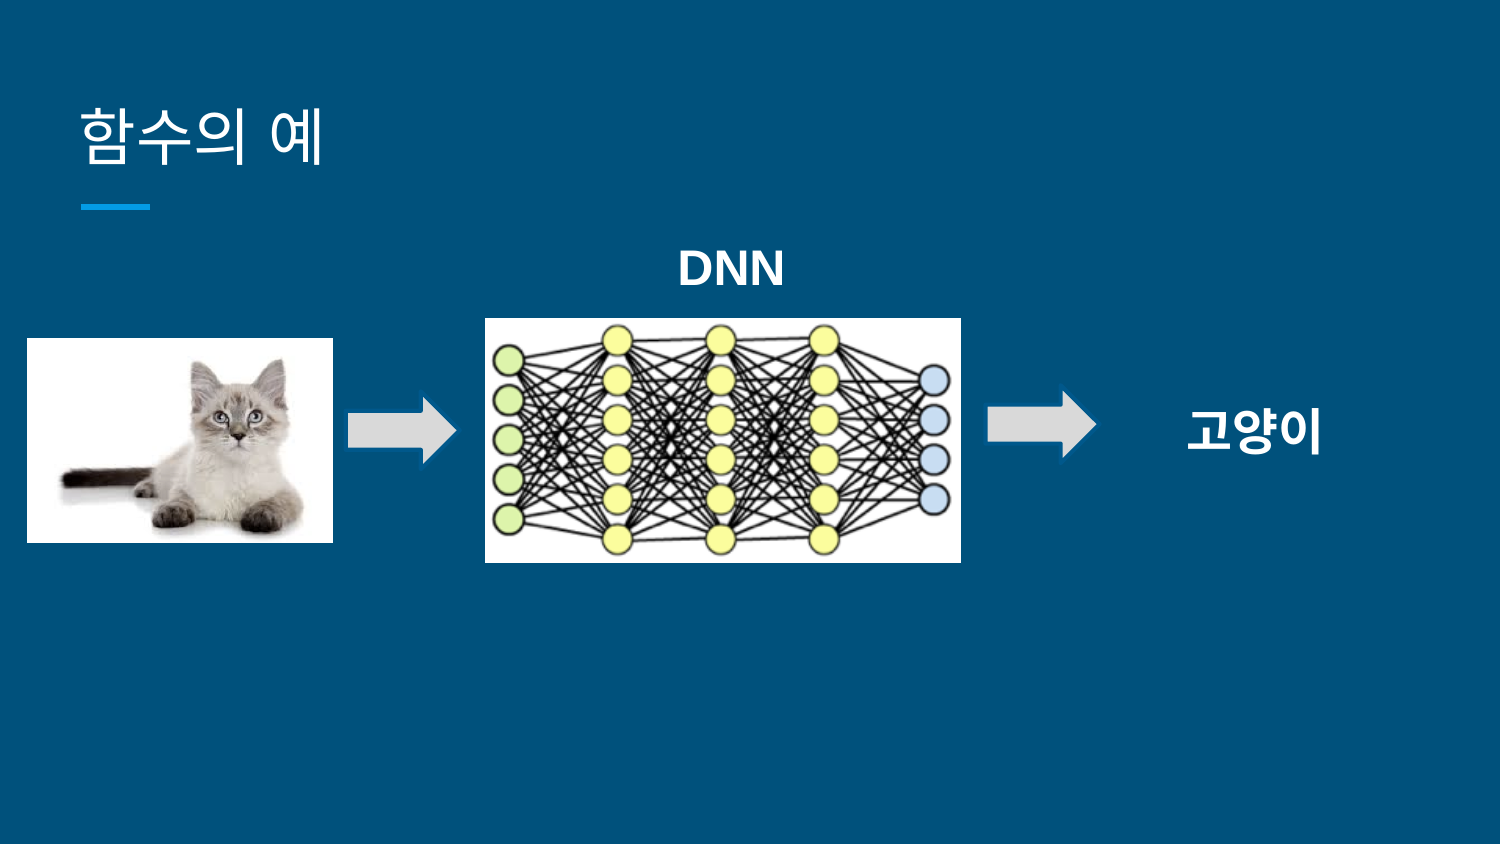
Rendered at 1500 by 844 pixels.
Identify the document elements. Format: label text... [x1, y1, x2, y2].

text_box DNN [642, 220, 821, 317]
picture [486, 319, 960, 562]
title 함수의 예 [63, 75, 1437, 188]
text_box [983, 383, 1102, 466]
text_box 고양이 [1099, 385, 1412, 484]
text_box [343, 389, 462, 472]
picture [28, 339, 332, 542]
